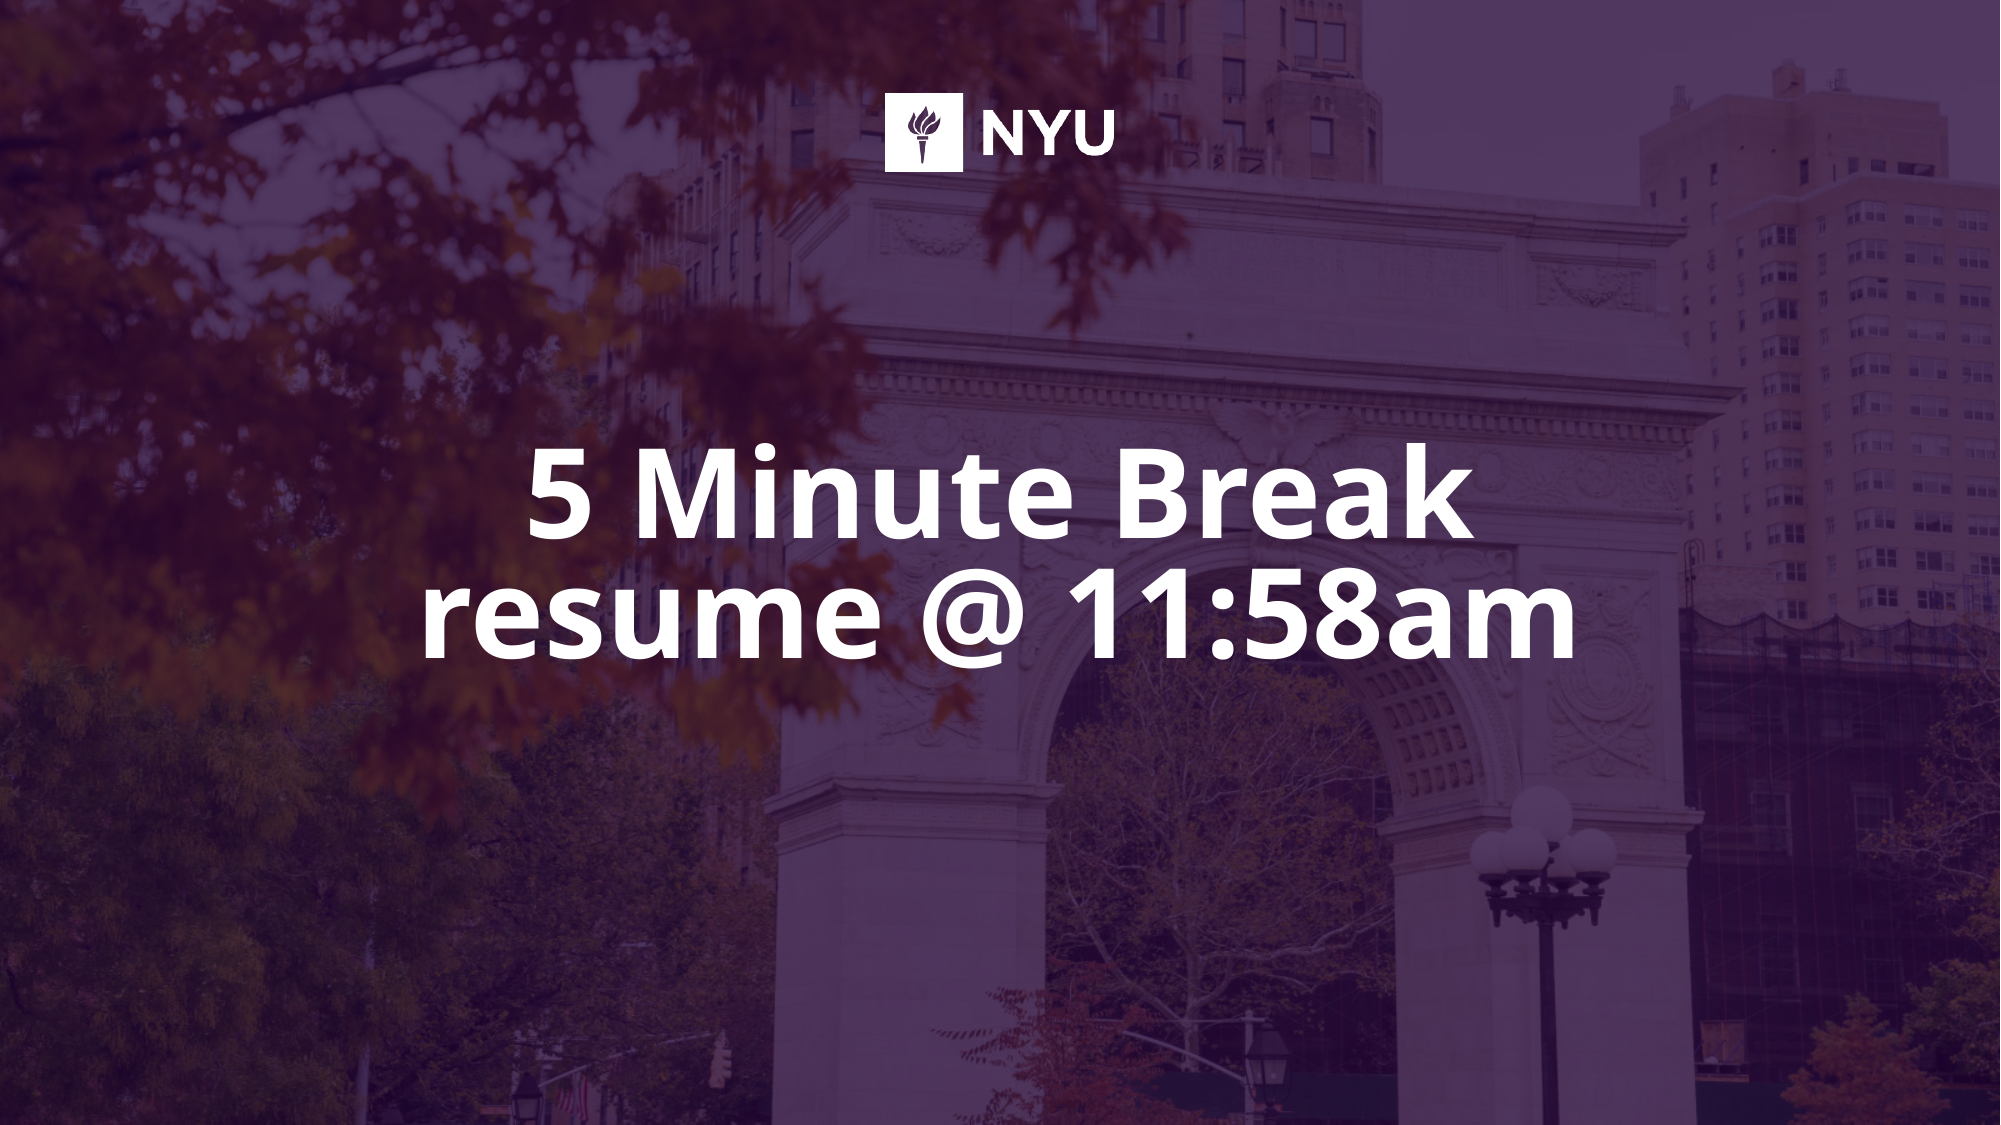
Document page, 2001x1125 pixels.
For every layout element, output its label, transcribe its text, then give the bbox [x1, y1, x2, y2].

title 5 Minute Break resume @ 11:58am [197, 388, 1802, 737]
picture [885, 93, 1115, 172]
text_box [249, 635, 1750, 851]
